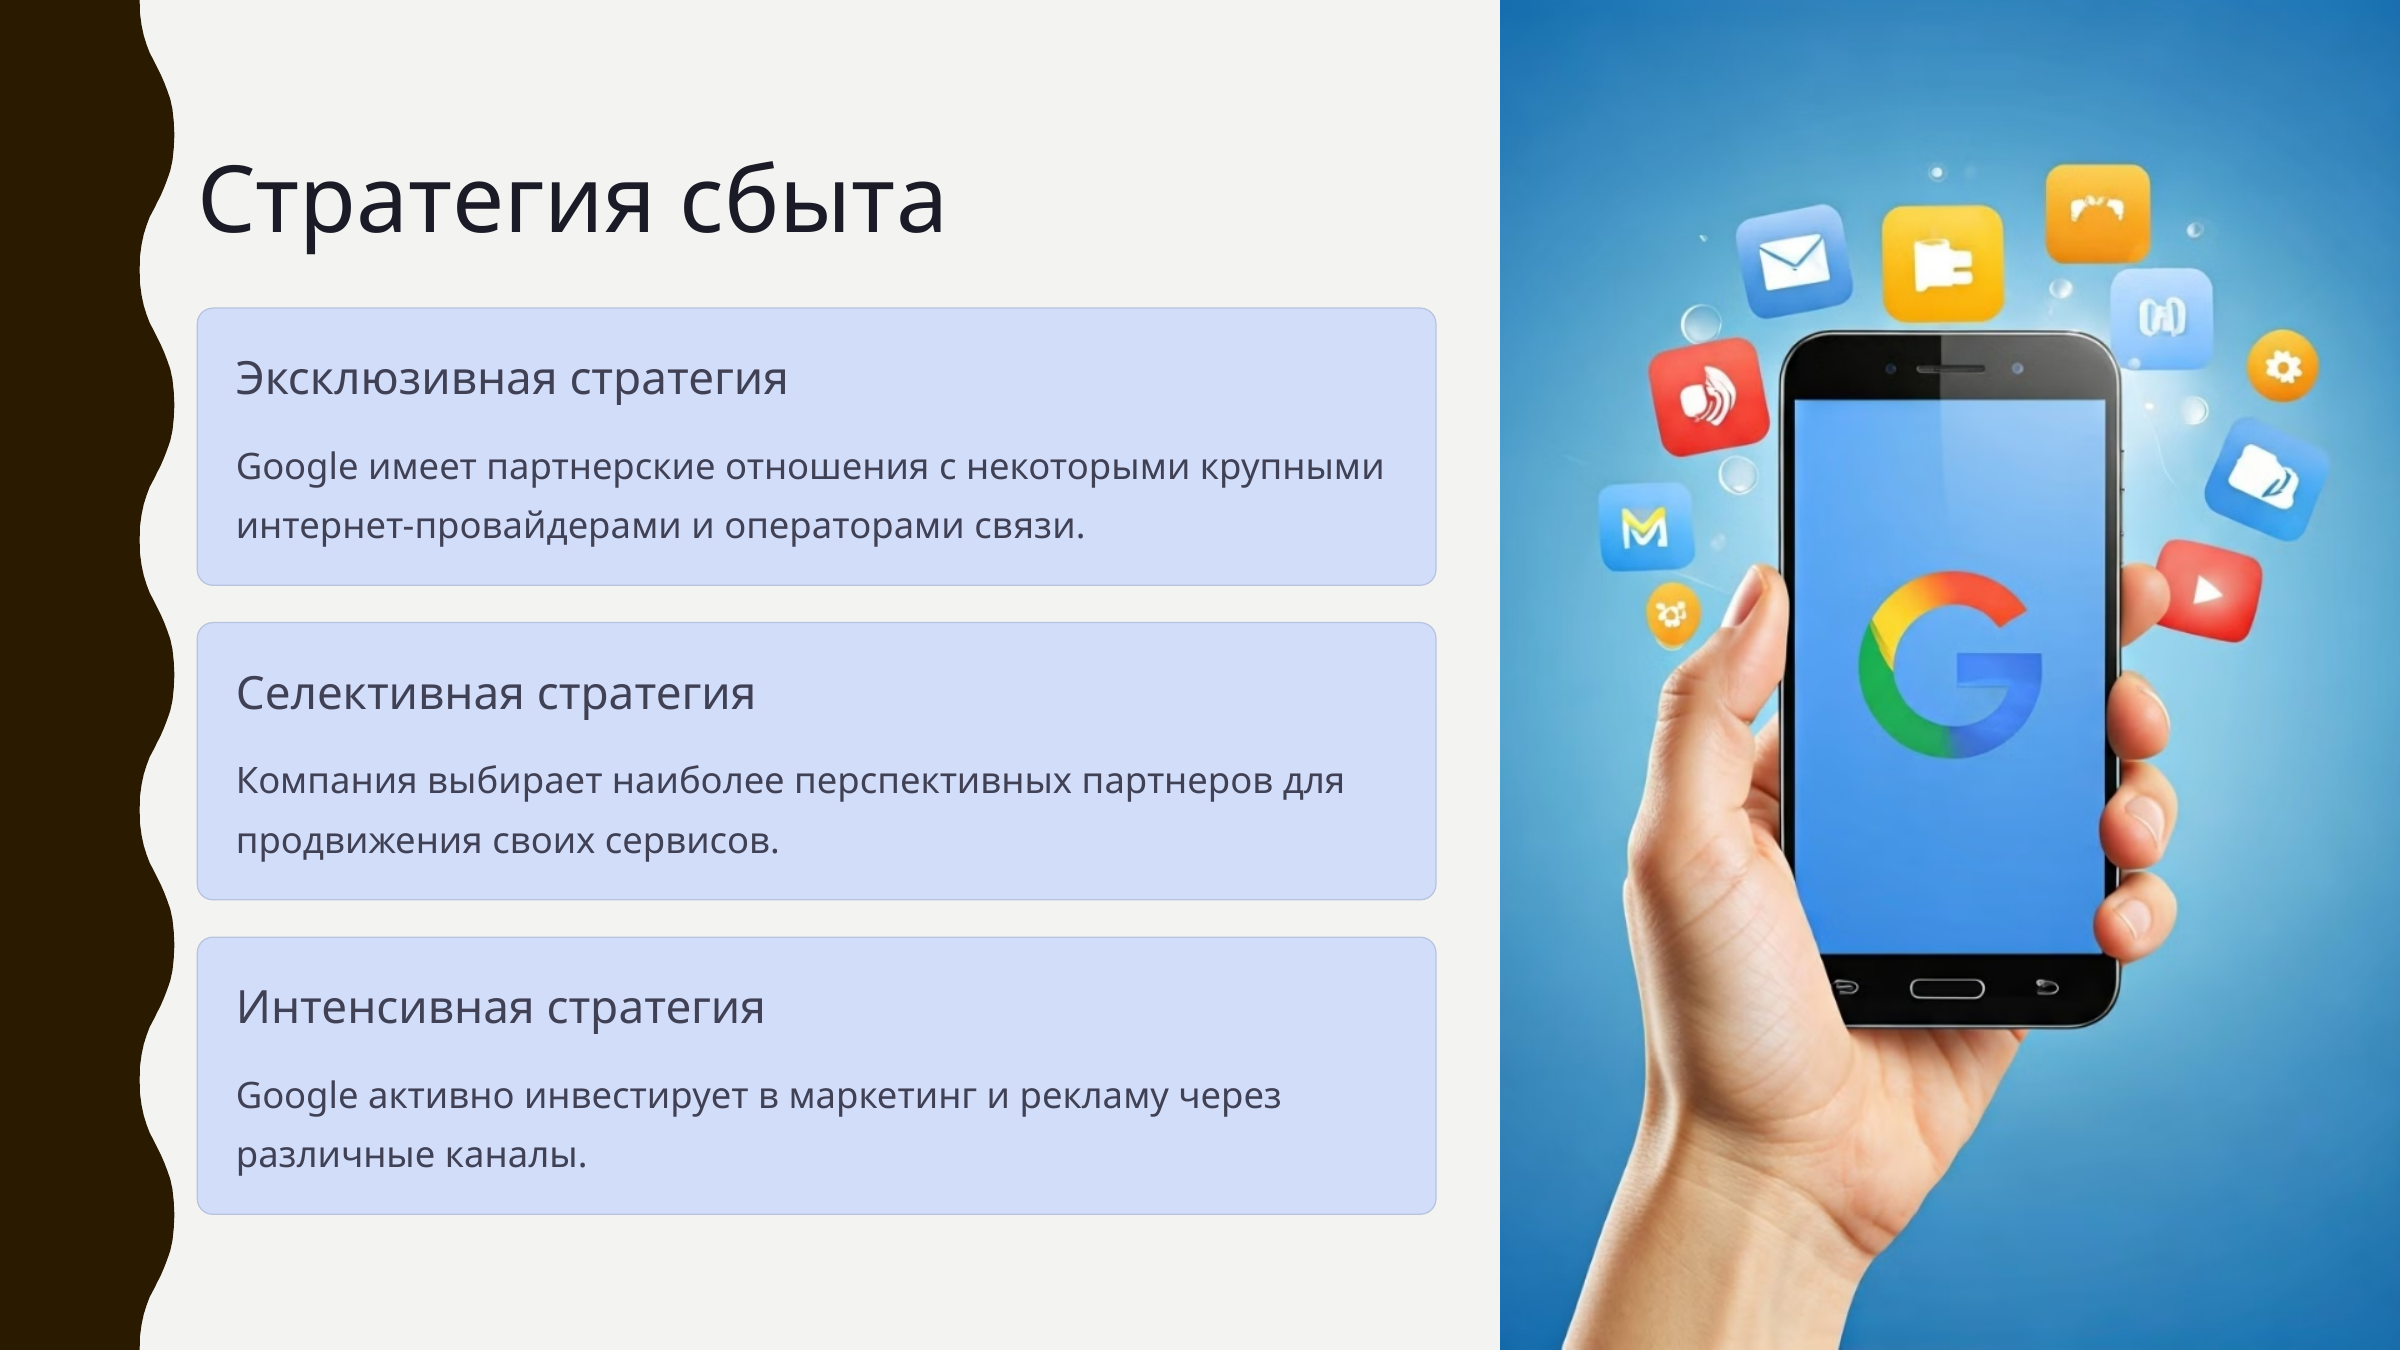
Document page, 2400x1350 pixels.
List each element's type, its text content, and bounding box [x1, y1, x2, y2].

text_box Селективная стратегия [235, 661, 763, 720]
text_box Стратегия сбыта [197, 135, 1131, 253]
text_box Эксклюзивная стратегия [235, 346, 797, 405]
text_box [197, 308, 1437, 586]
text_box Интенсивная стратегия [235, 975, 774, 1034]
picture [1499, 0, 2400, 1350]
text_box [197, 622, 1437, 900]
text_box Google имеет партнерские отношения с некоторыми крупными интернет-провайдерами и операторами связи. [235, 427, 1398, 547]
text_box Google активно инвестирует в маркетинг и рекламу через различные каналы. [235, 1056, 1398, 1176]
text_box [197, 937, 1437, 1215]
text_box Компания выбирает наиболее перспективных партнеров для продвижения своих сервисов. [235, 741, 1398, 862]
